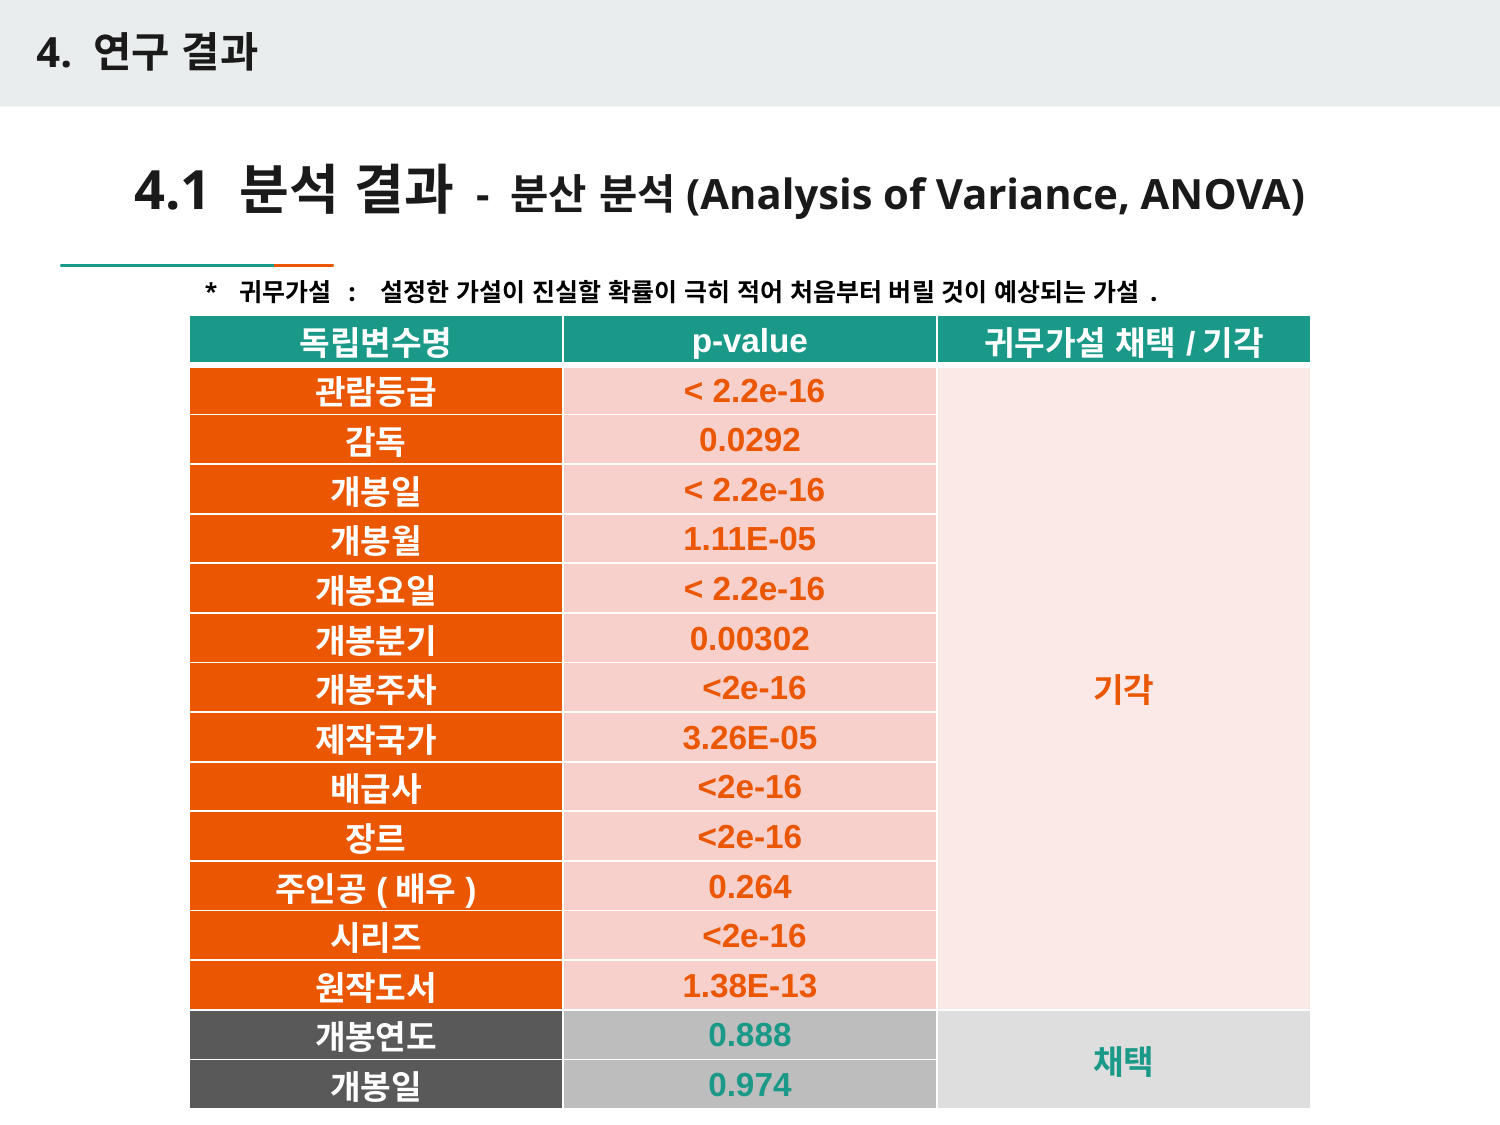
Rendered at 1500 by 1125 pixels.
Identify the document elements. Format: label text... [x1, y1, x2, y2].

table_cell < 2.2e-16 [564, 564, 936, 612]
table_cell < 2.2e-16 [564, 465, 936, 513]
table_cell 원작도서 [190, 961, 562, 1009]
table_cell <2e-16 [564, 911, 936, 959]
table_cell 개봉일 [190, 1060, 562, 1108]
table_cell 0.888 [564, 1011, 936, 1059]
table_cell 배급사 [190, 763, 562, 810]
table_cell 주인공(배우) [190, 862, 562, 910]
table_header p-value [564, 316, 936, 362]
table_cell 1.11E-05 [564, 515, 936, 562]
table_cell 개봉분기 [190, 614, 562, 662]
table_cell 0.264 [564, 862, 936, 910]
table_cell 개봉월 [190, 515, 562, 562]
table_cell 시리즈 [190, 911, 562, 959]
table_cell 장르 [190, 812, 562, 860]
table_cell 개봉주차 [190, 663, 562, 711]
text_box 4. 연구 결과 [0, 0, 1262, 103]
table_cell 개봉요일 [190, 564, 562, 612]
table_cell 기각 [938, 368, 1310, 1009]
table_cell 제작국가 [190, 713, 562, 761]
table_cell 3.26E-05 [564, 713, 936, 761]
table_cell 관람등급 [190, 368, 562, 414]
table_cell 감독 [190, 415, 562, 463]
table_cell 0.0292 [564, 415, 936, 463]
table_cell <2e-16 [564, 663, 936, 711]
table_cell 개봉일 [190, 465, 562, 513]
table_cell <2e-16 [564, 763, 936, 810]
table_header 귀무가설 채택/기각 [938, 316, 1310, 362]
text_box * 귀무가설 : 설정한 가설이 진실할 확률이 극히 적어 처음부터 버릴 것이 예상되는 가설. [188, 269, 1256, 314]
table_cell < 2.2e-16 [564, 368, 936, 414]
title 4.1 분석 결과 - 분산 분석(Analysis of Variance, ANOVA) [119, 140, 1381, 258]
table_cell 0.00302 [564, 614, 936, 662]
table_header 독립변수명 [190, 316, 562, 362]
table_cell 개봉연도 [190, 1011, 562, 1059]
table_cell 1.38E-13 [564, 961, 936, 1009]
table_cell 0.974 [564, 1060, 936, 1108]
table_cell 채택 [938, 1011, 1310, 1108]
table_cell <2e-16 [564, 812, 936, 860]
